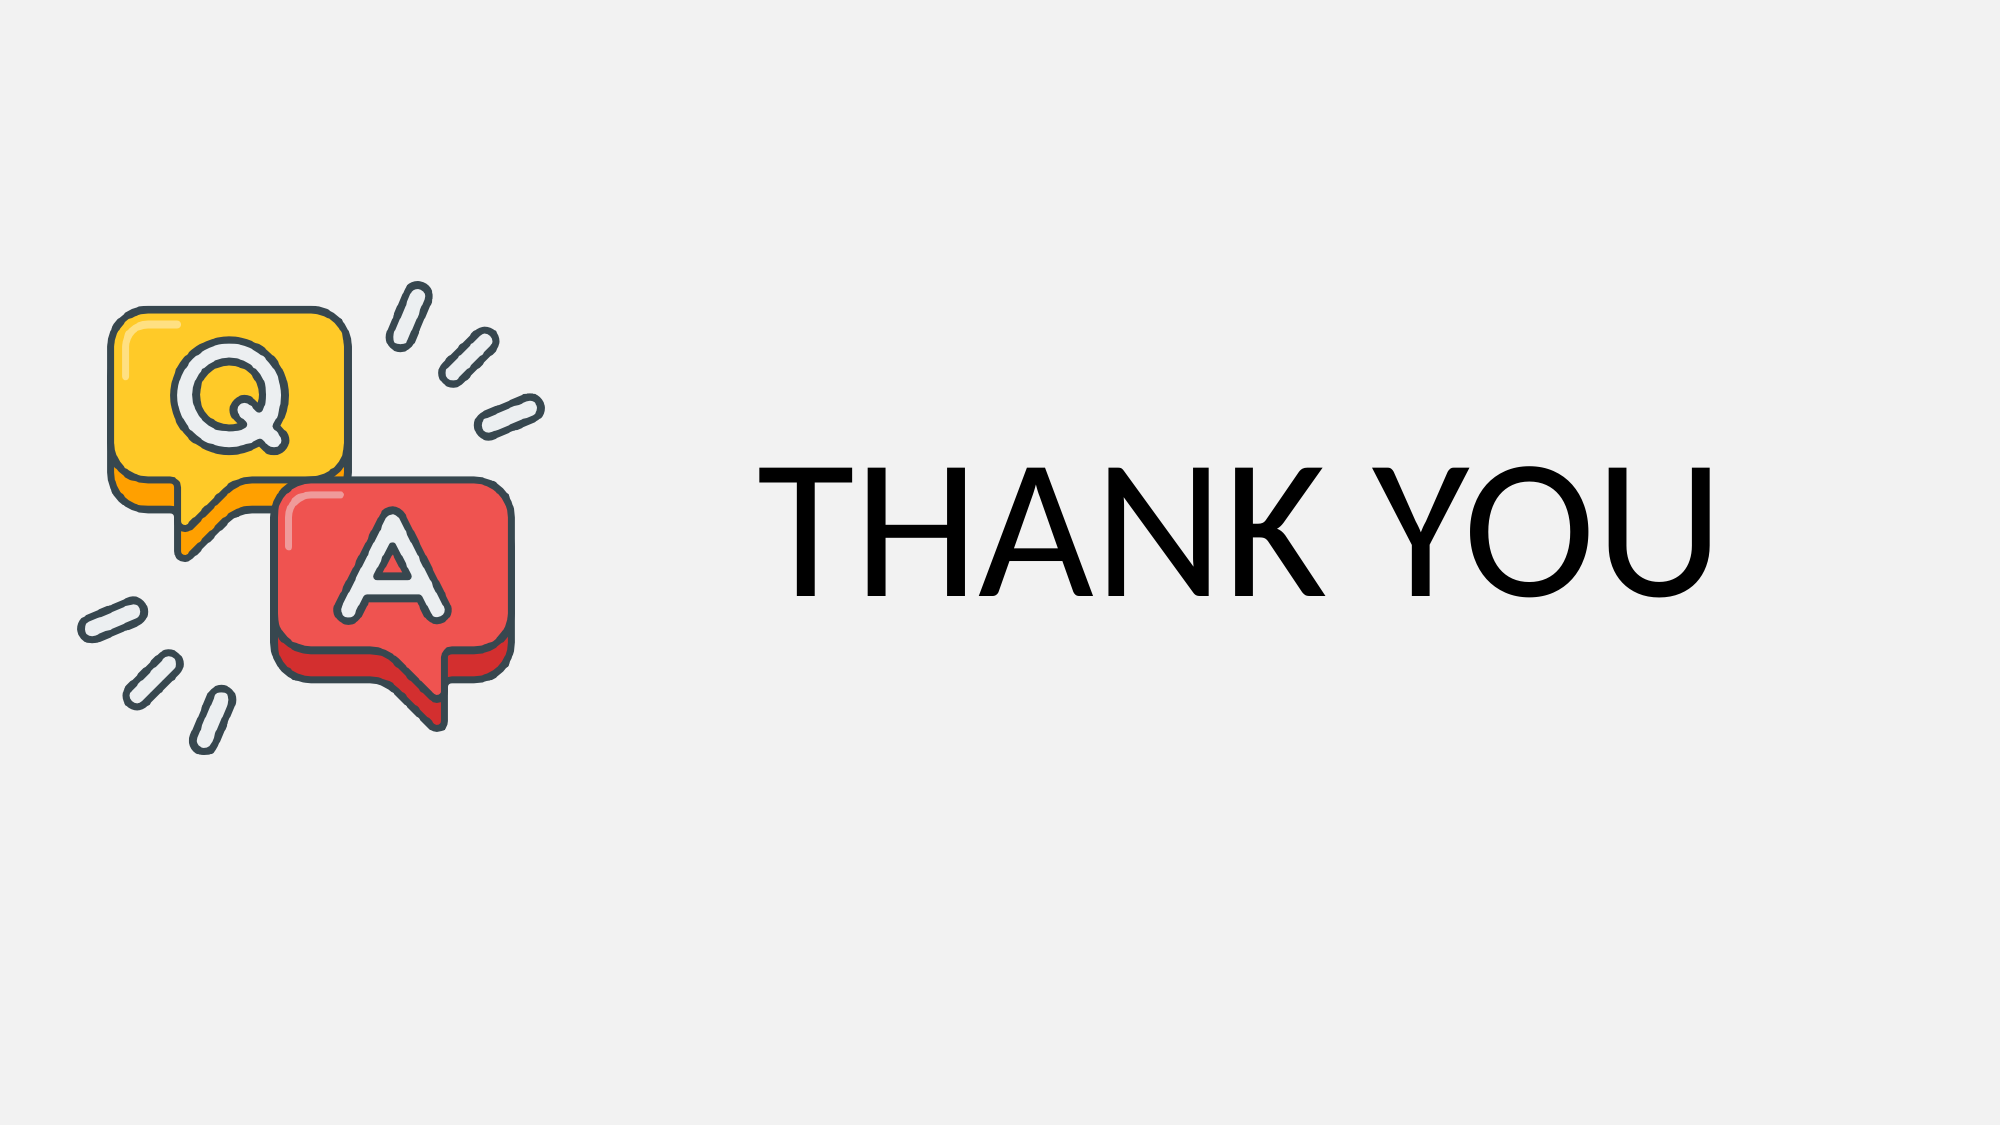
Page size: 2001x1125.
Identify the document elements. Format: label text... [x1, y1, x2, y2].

picture [73, 281, 548, 755]
text_box THANK YOU [742, 389, 1743, 644]
